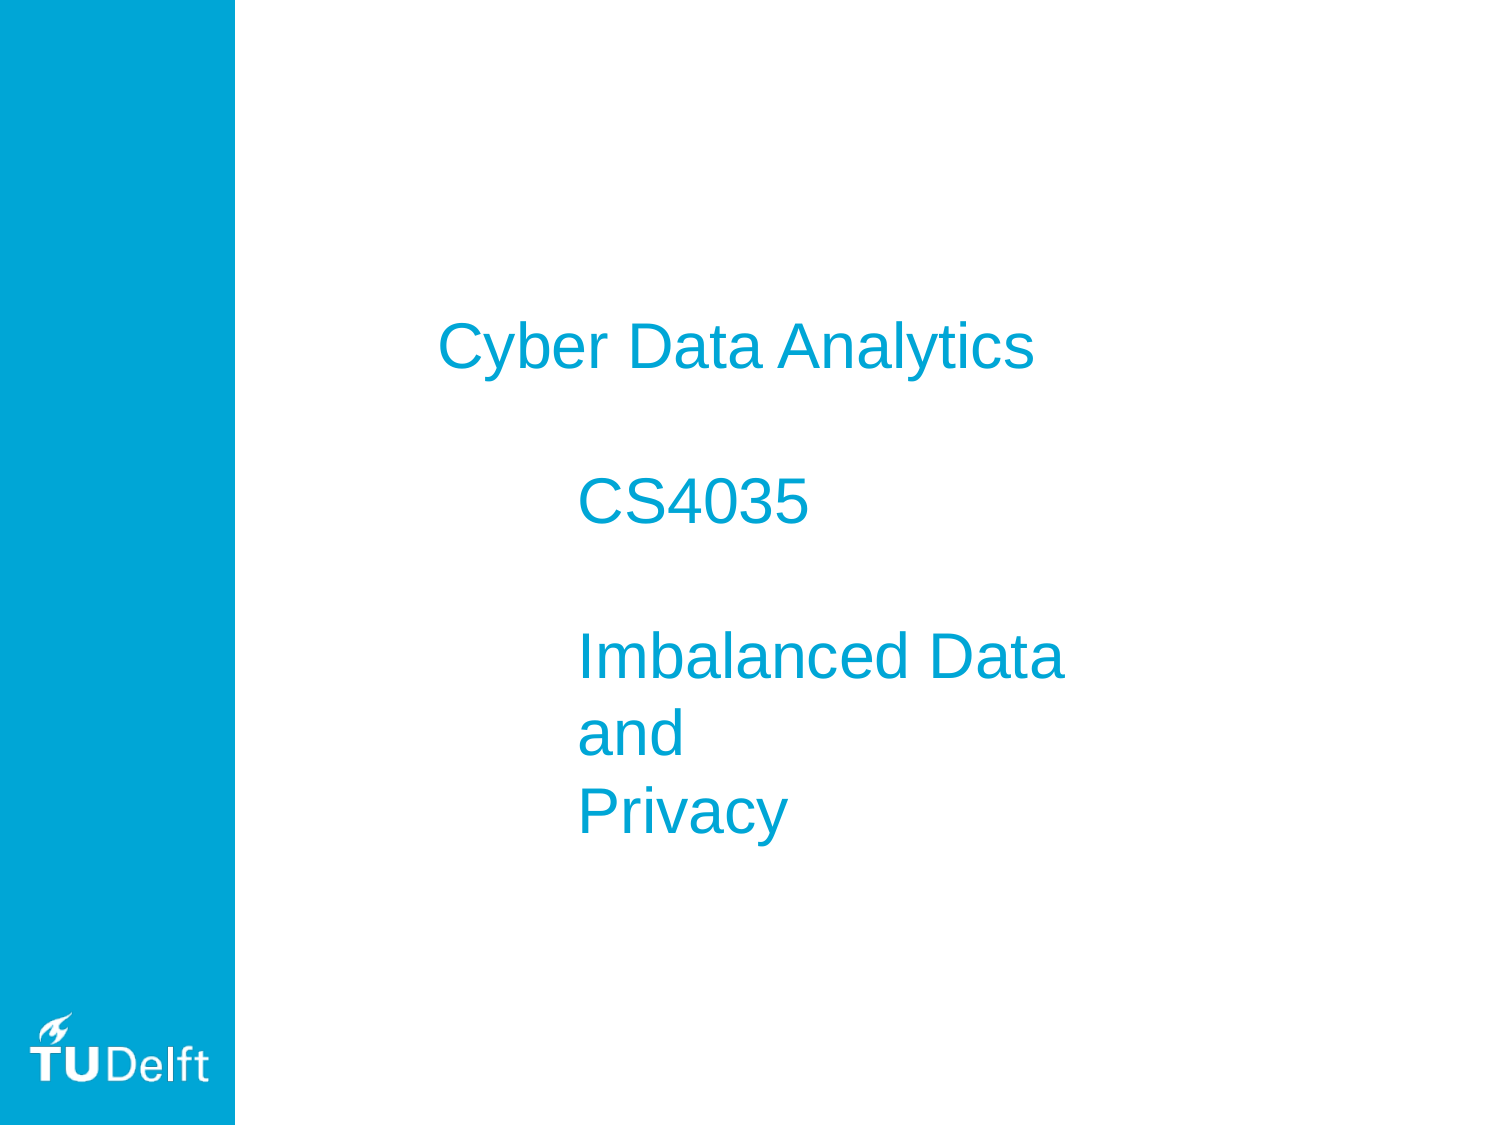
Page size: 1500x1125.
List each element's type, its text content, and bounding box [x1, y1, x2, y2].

title Cyber Data Analytics CS4035 Imbalanced Data and Privacy [437, 303, 1500, 604]
